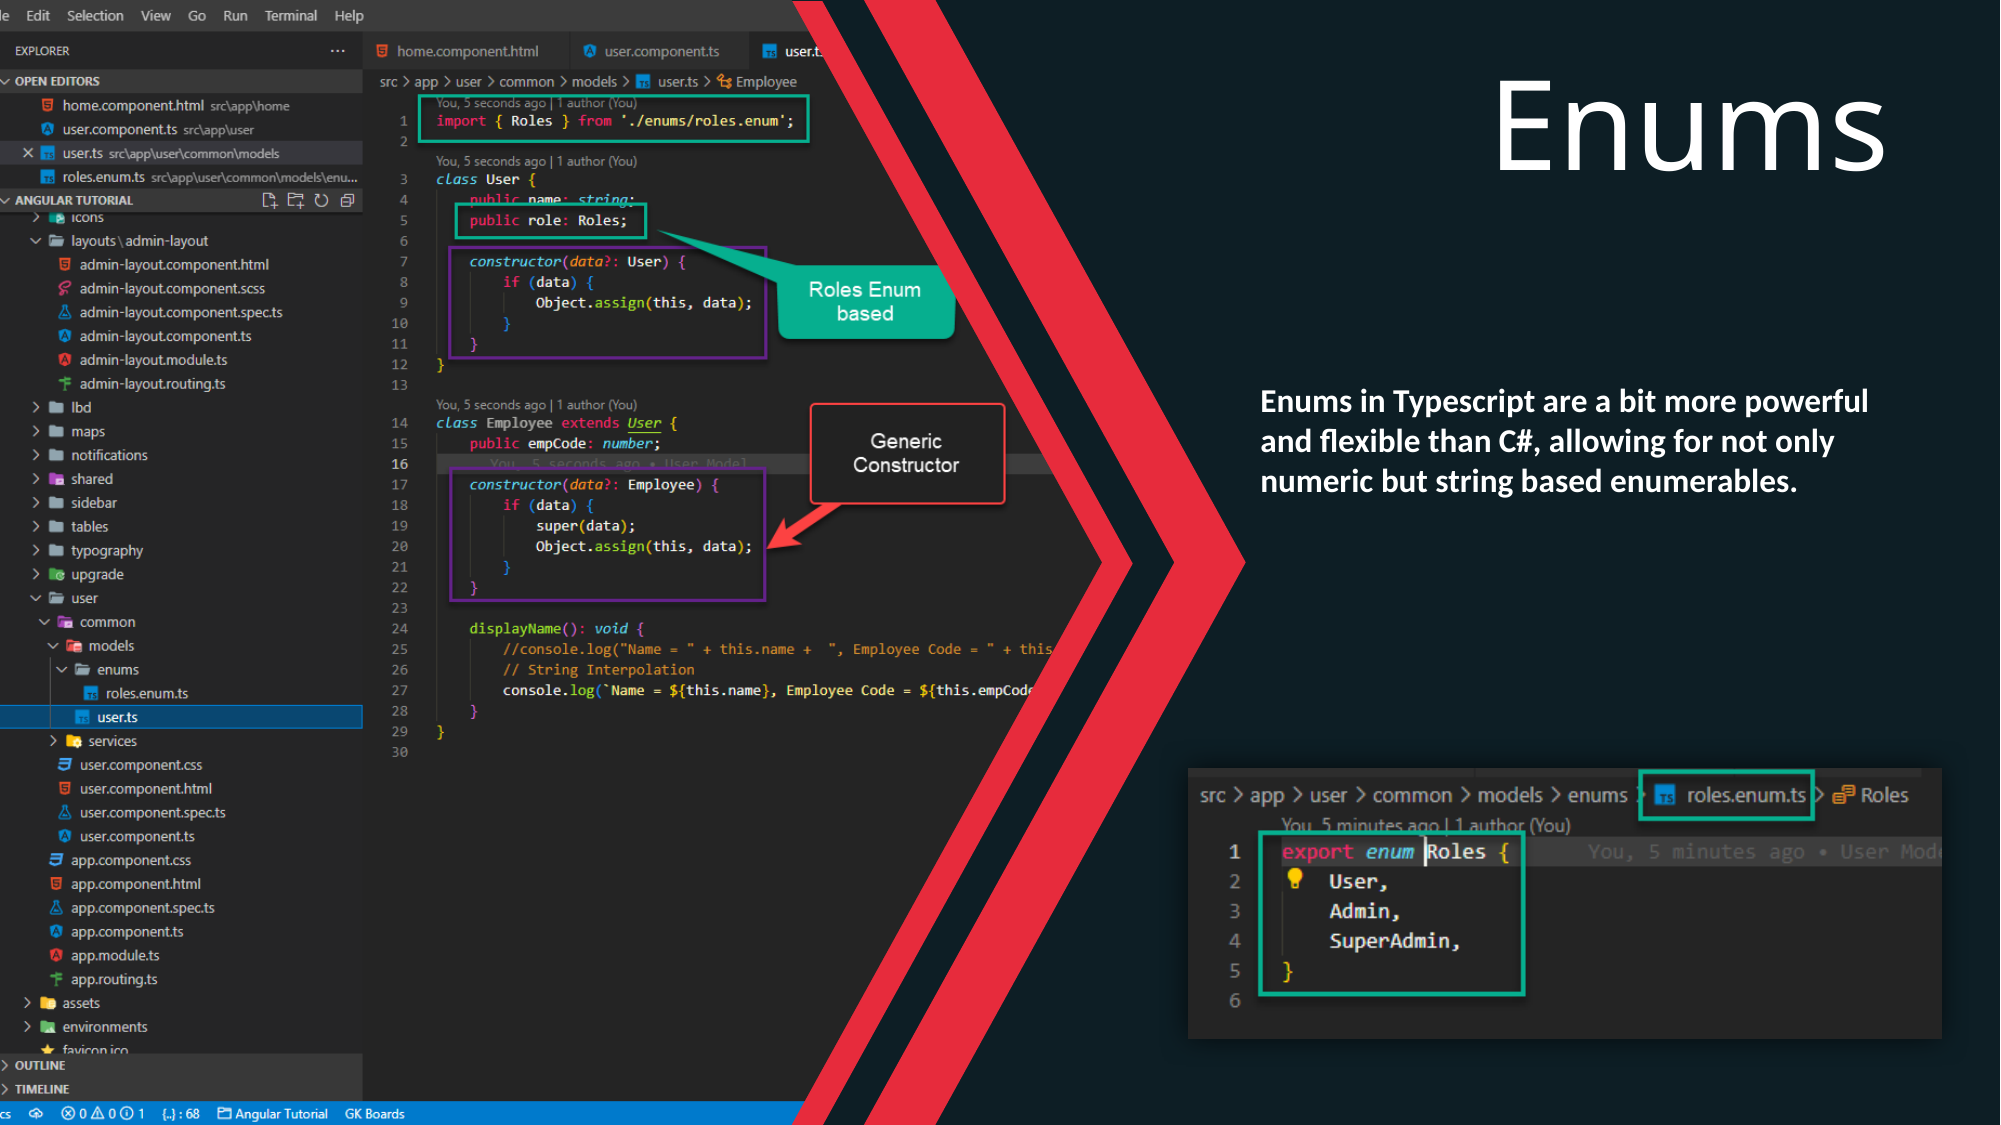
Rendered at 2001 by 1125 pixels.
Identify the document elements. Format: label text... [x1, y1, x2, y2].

text_box [1102, 507, 1133, 620]
picture [1188, 768, 1942, 1039]
text_box Enums [1132, 38, 1905, 203]
text_box [1102, 301, 1245, 823]
picture [0, 0, 1102, 1125]
text_box Enums in Typescript are a bit more powerful and flexible than C#, allowing for not only numeric but string based enumerables. [1245, 372, 1915, 582]
